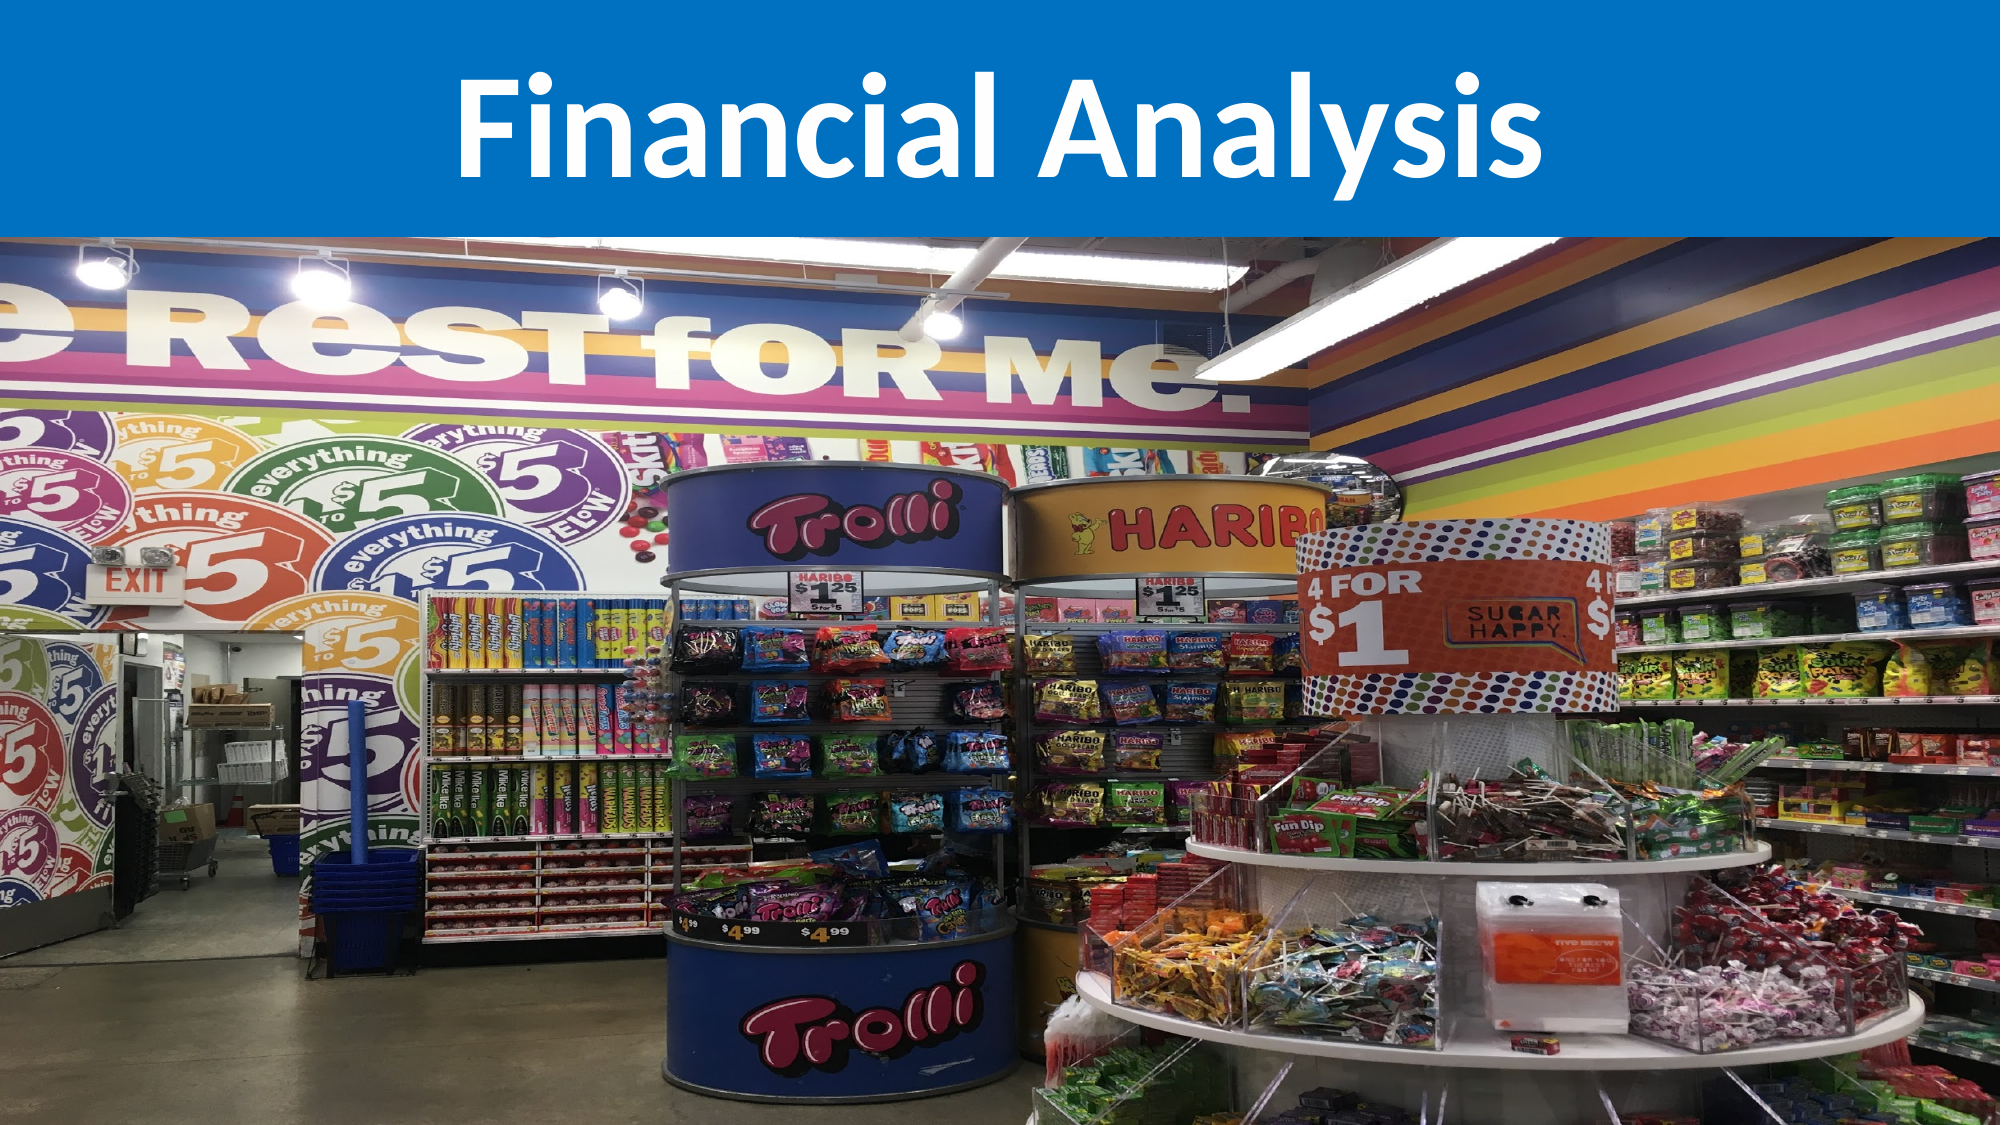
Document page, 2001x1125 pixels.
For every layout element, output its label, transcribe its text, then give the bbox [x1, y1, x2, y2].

picture [0, 235, 2000, 1125]
text_box Financial Analysis [0, 0, 2000, 234]
